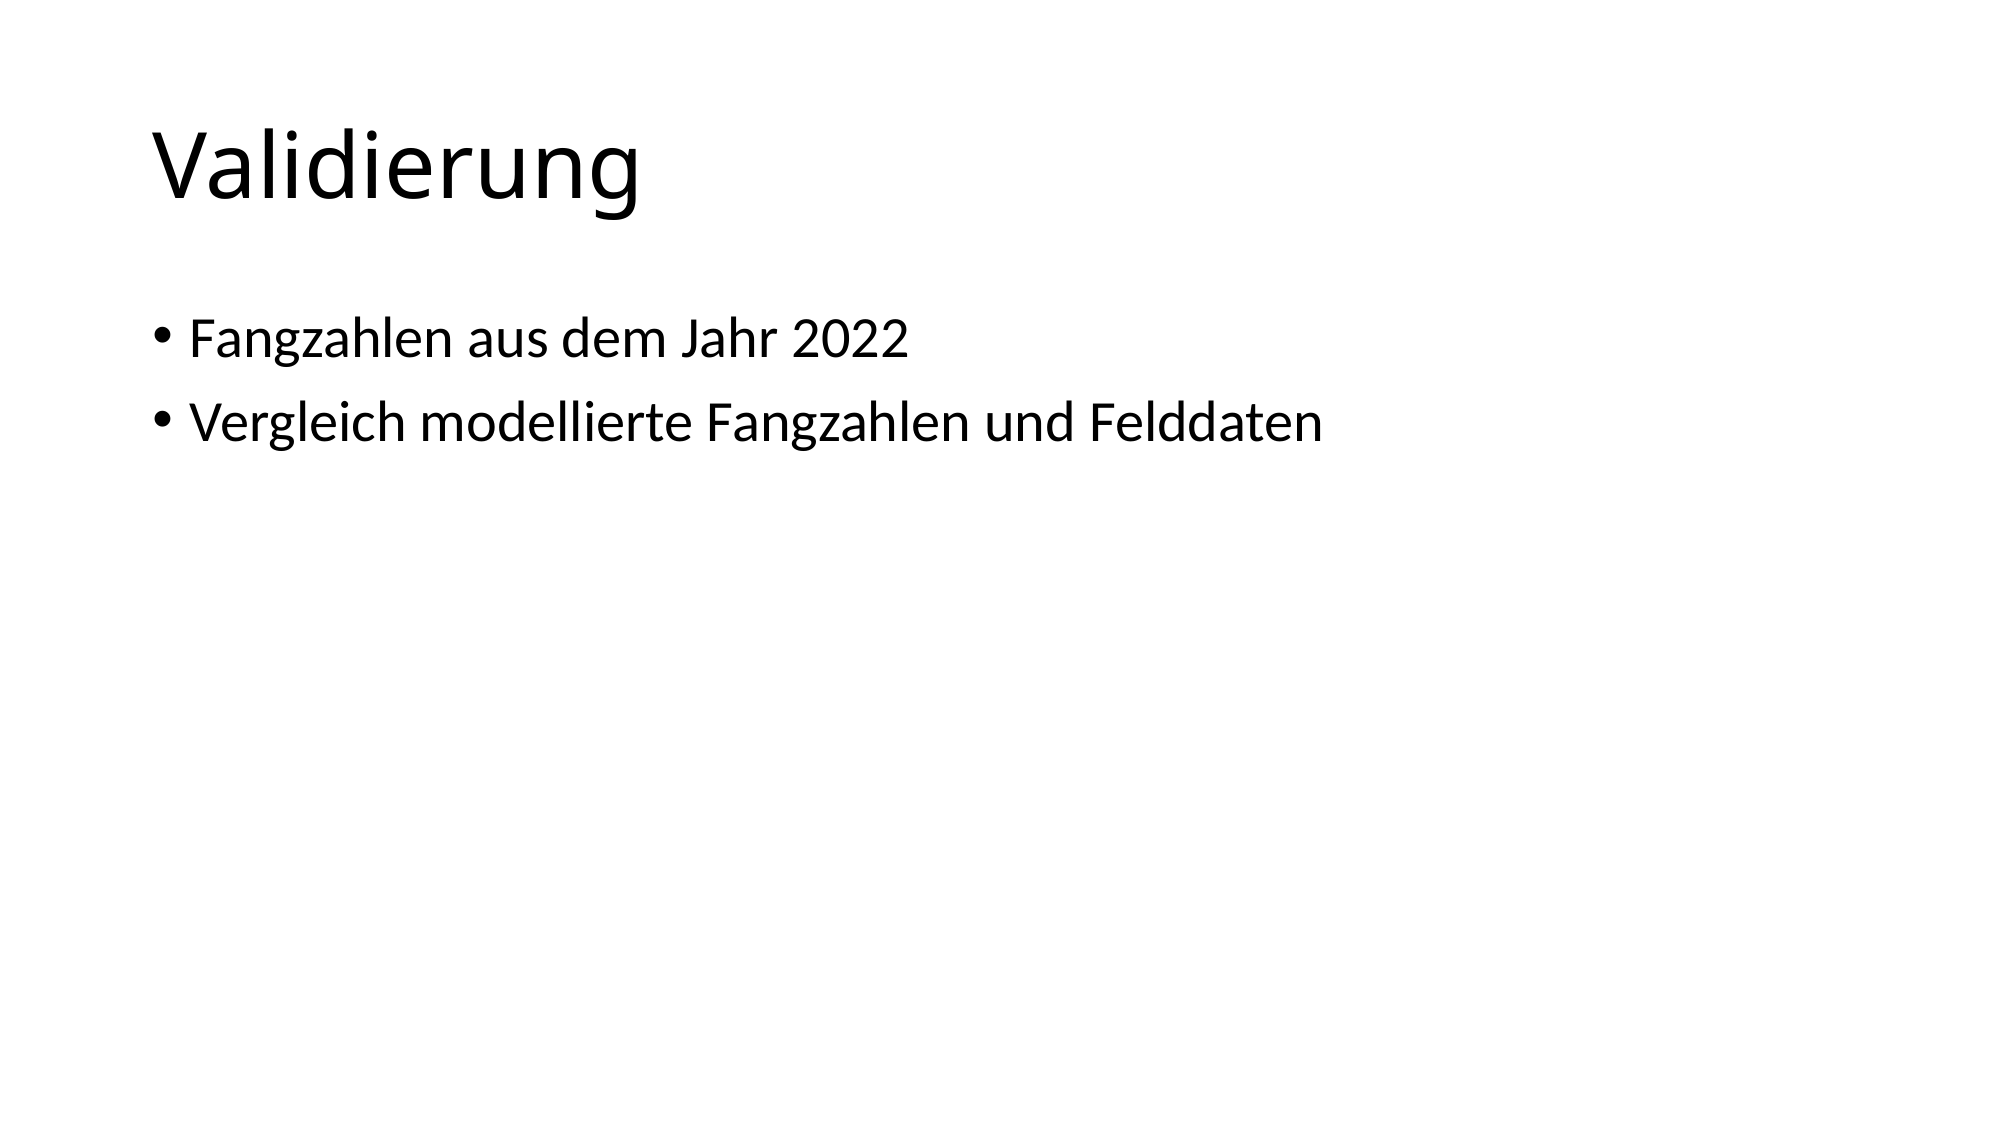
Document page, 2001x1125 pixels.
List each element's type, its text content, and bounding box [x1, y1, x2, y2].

list Fangzahlen aus dem Jahr 2022 Vergleich modellierte Fangzahlen und Felddaten [137, 299, 1863, 1014]
title Validierung [137, 59, 1863, 278]
